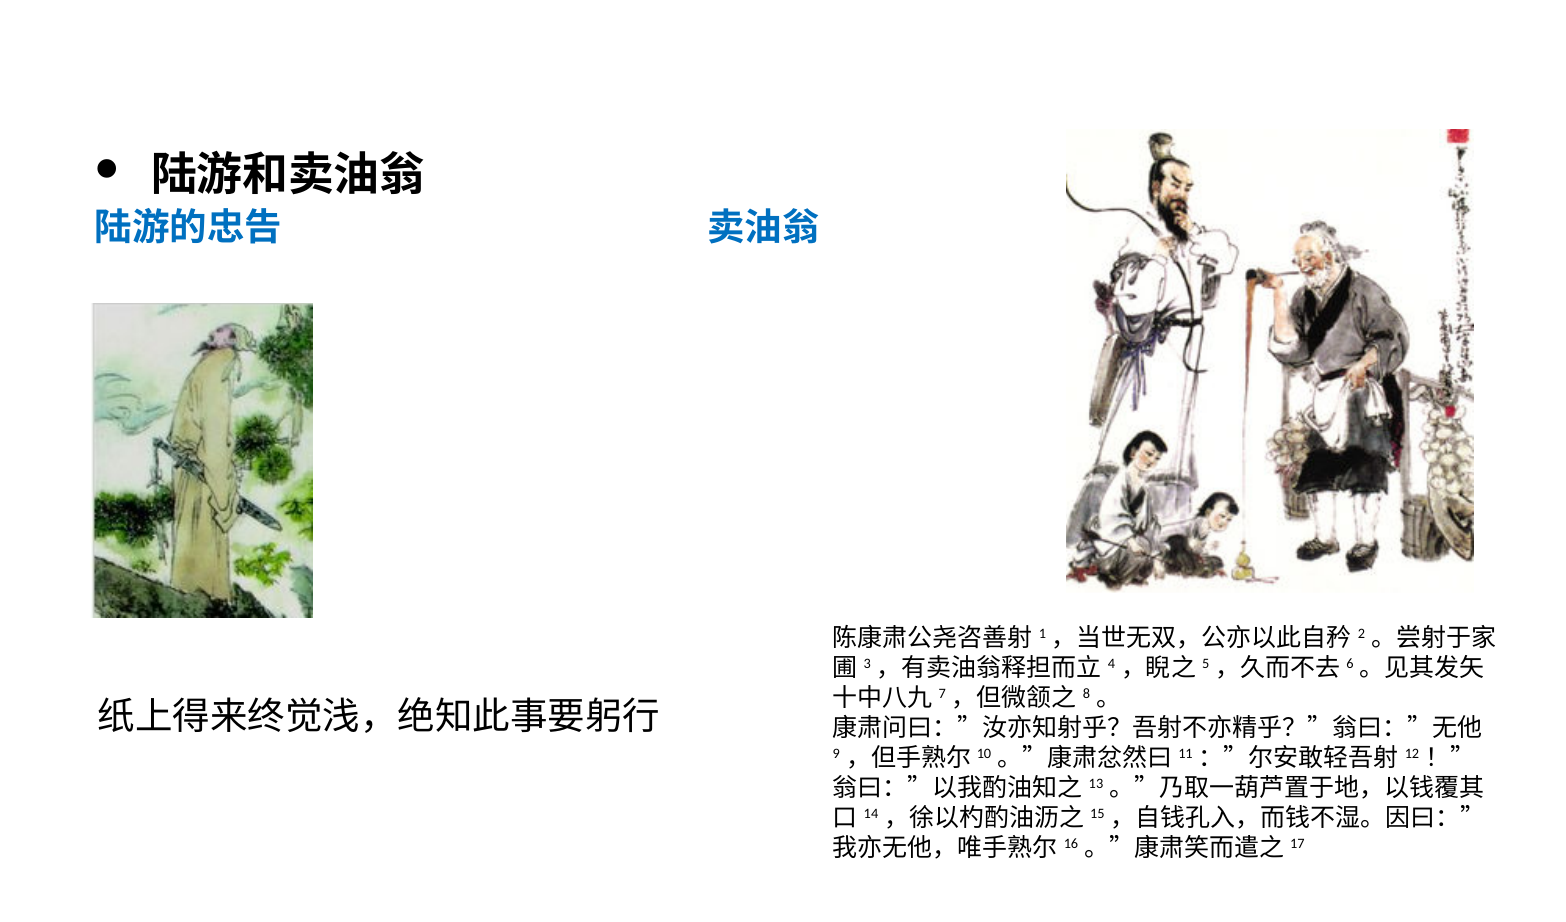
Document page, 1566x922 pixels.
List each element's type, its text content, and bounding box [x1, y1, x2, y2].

text_box 纸上得来终觉浅，绝知此事要躬行 [83, 685, 676, 745]
picture [1065, 129, 1475, 596]
text_box 陈康肃公尧咨善射1，当世无双，公亦以此自矜2。尝射于家圃3，有卖油翁释担而立4，睨之5，久而不去6。见其发矢十中八九7，但微颔之8。 康肃问曰：”汝亦知射乎？吾射不亦精乎？”翁曰：”无他9，但手熟尔10。”康肃忿然曰11：”尔安敢轻吾射12！”翁曰：”以我酌油知之13。”乃取一葫芦置于地，以钱覆其口14，徐以杓酌油沥之15，自钱孔入，而钱不湿。因曰：”我亦无他，唯手熟尔16。”康肃笑而遣之17 [817, 614, 1515, 914]
text_box 陆游和卖油翁 陆游的忠告 卖油翁 [80, 143, 1498, 639]
picture [90, 303, 313, 618]
